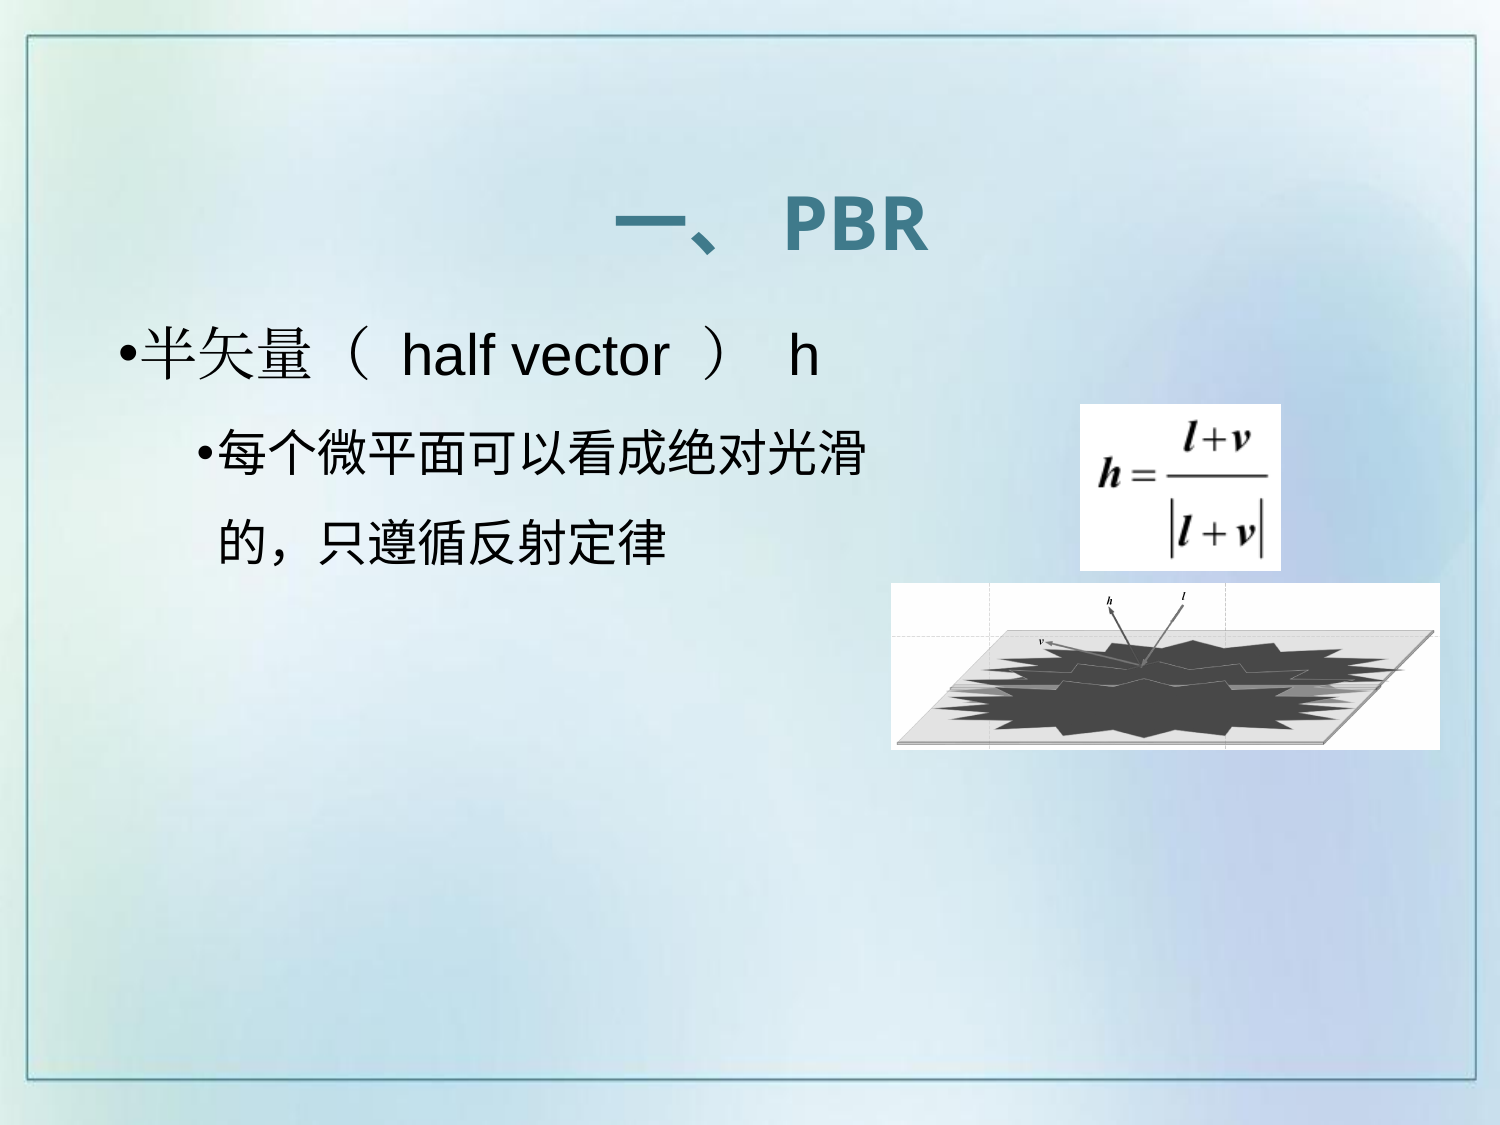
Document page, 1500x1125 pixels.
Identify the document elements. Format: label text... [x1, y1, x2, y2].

text_box 一、PBR [272, 149, 1270, 273]
picture [0, 0, 1500, 1125]
list 半矢量（ half vector ） h [103, 275, 1397, 969]
text_box 每个微平面可以看成绝对光滑的，只遵循反射定律 [181, 384, 932, 580]
